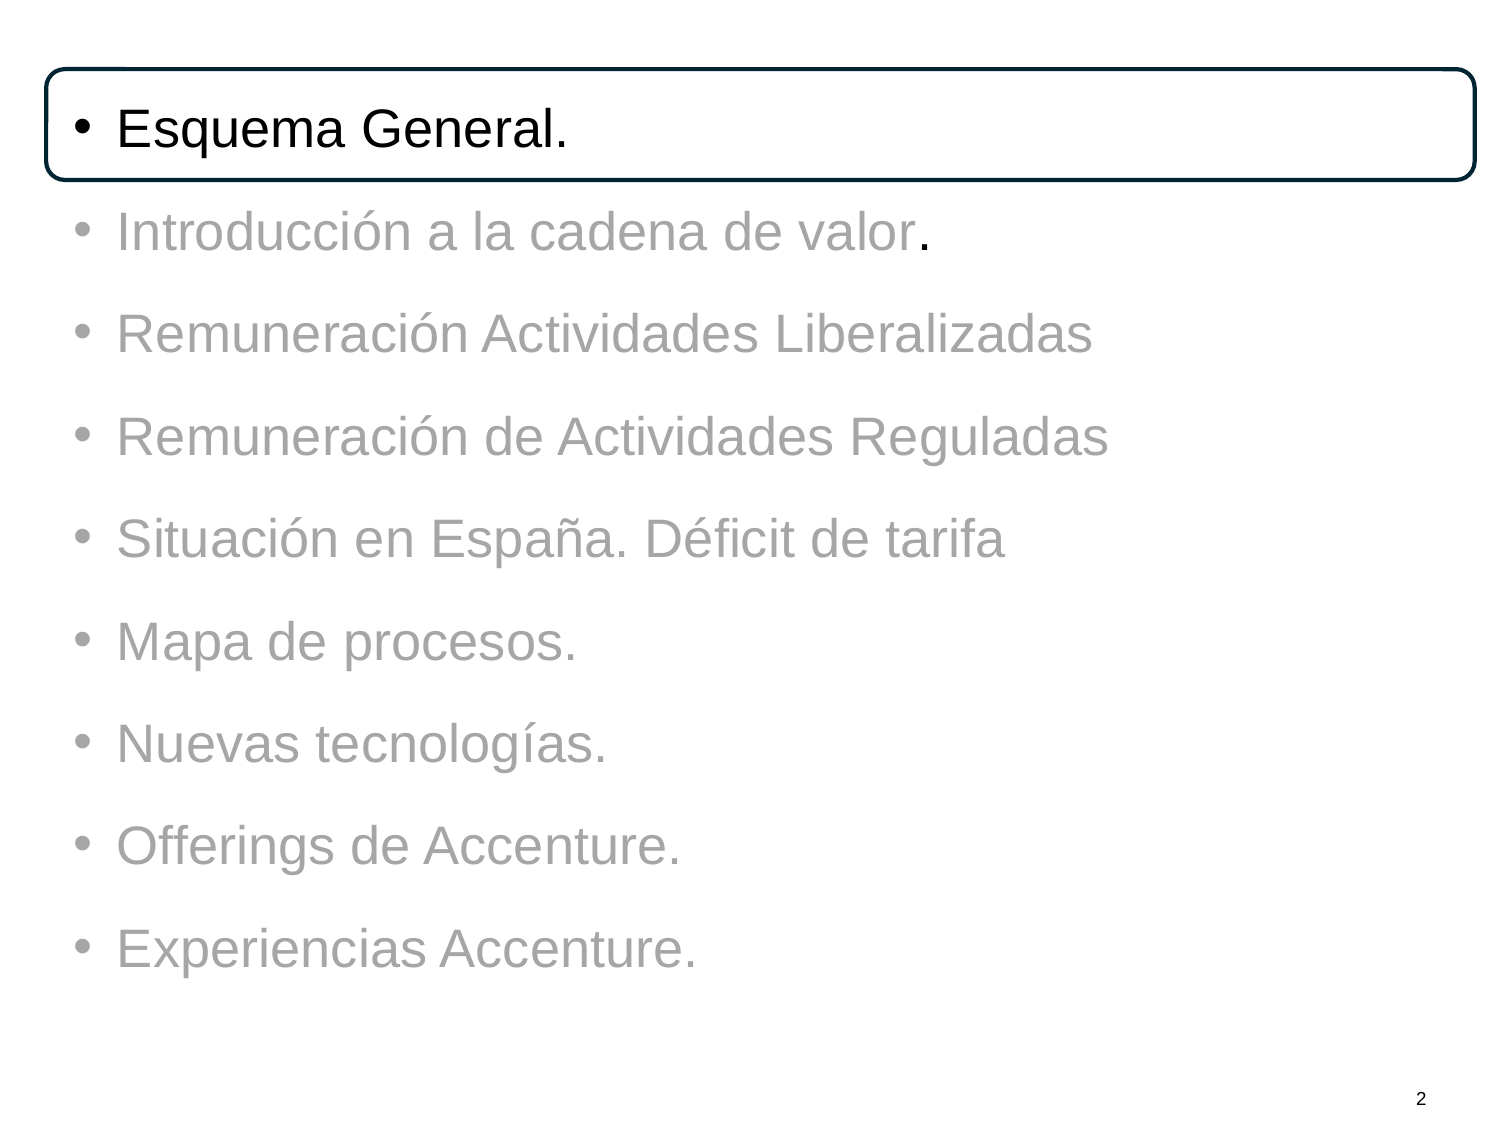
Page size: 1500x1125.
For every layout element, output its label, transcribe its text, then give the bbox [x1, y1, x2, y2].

slide_number 2 [1338, 1078, 1427, 1119]
text_box [44, 66, 1477, 183]
list Esquema General. Introducción a la cadena de valor. Remuneración Actividades Liberalizadas Remuneración de Actividades Reguladas Situación en España. Déficit de tarifa Mapa de procesos. Nuevas tecnologías. Offerings de Accenture. Experiencias Accenture. [73, 183, 1427, 1039]
